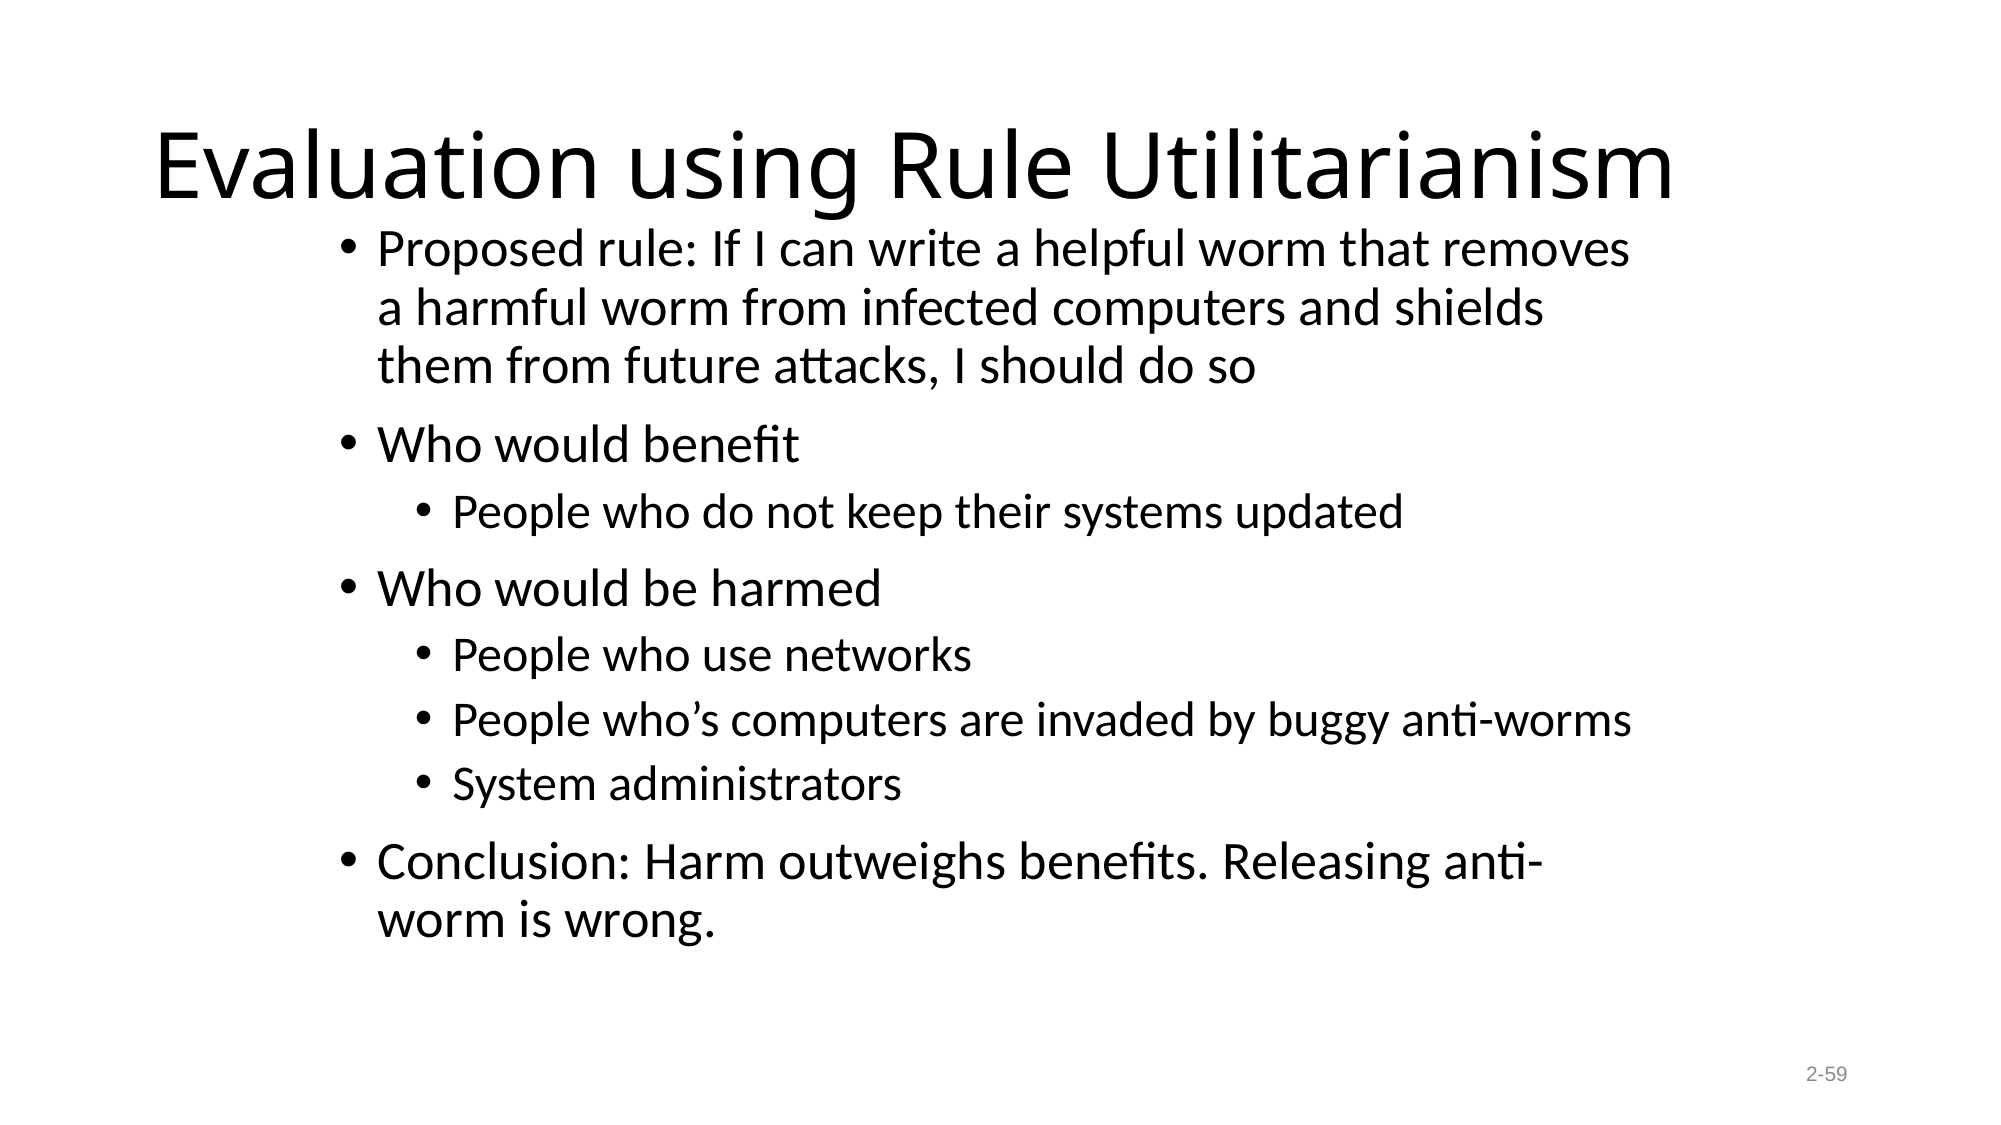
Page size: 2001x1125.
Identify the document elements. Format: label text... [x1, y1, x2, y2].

slide_number 2-59 [1412, 1042, 1863, 1103]
title Evaluation using Rule Utilitarianism [137, 59, 1863, 278]
list Proposed rule: If I can write a helpful worm that removes a harmful worm from infected computers and shields them from future attacks, I should do so Who would benefit People who do not keep their systems updated Who would be harmed People who use networks People who’s computers are invaded by buggy anti-worms System administrators Conclusion: Harm outweighs benefits. Releasing anti-worm is wrong. [324, 212, 1675, 988]
